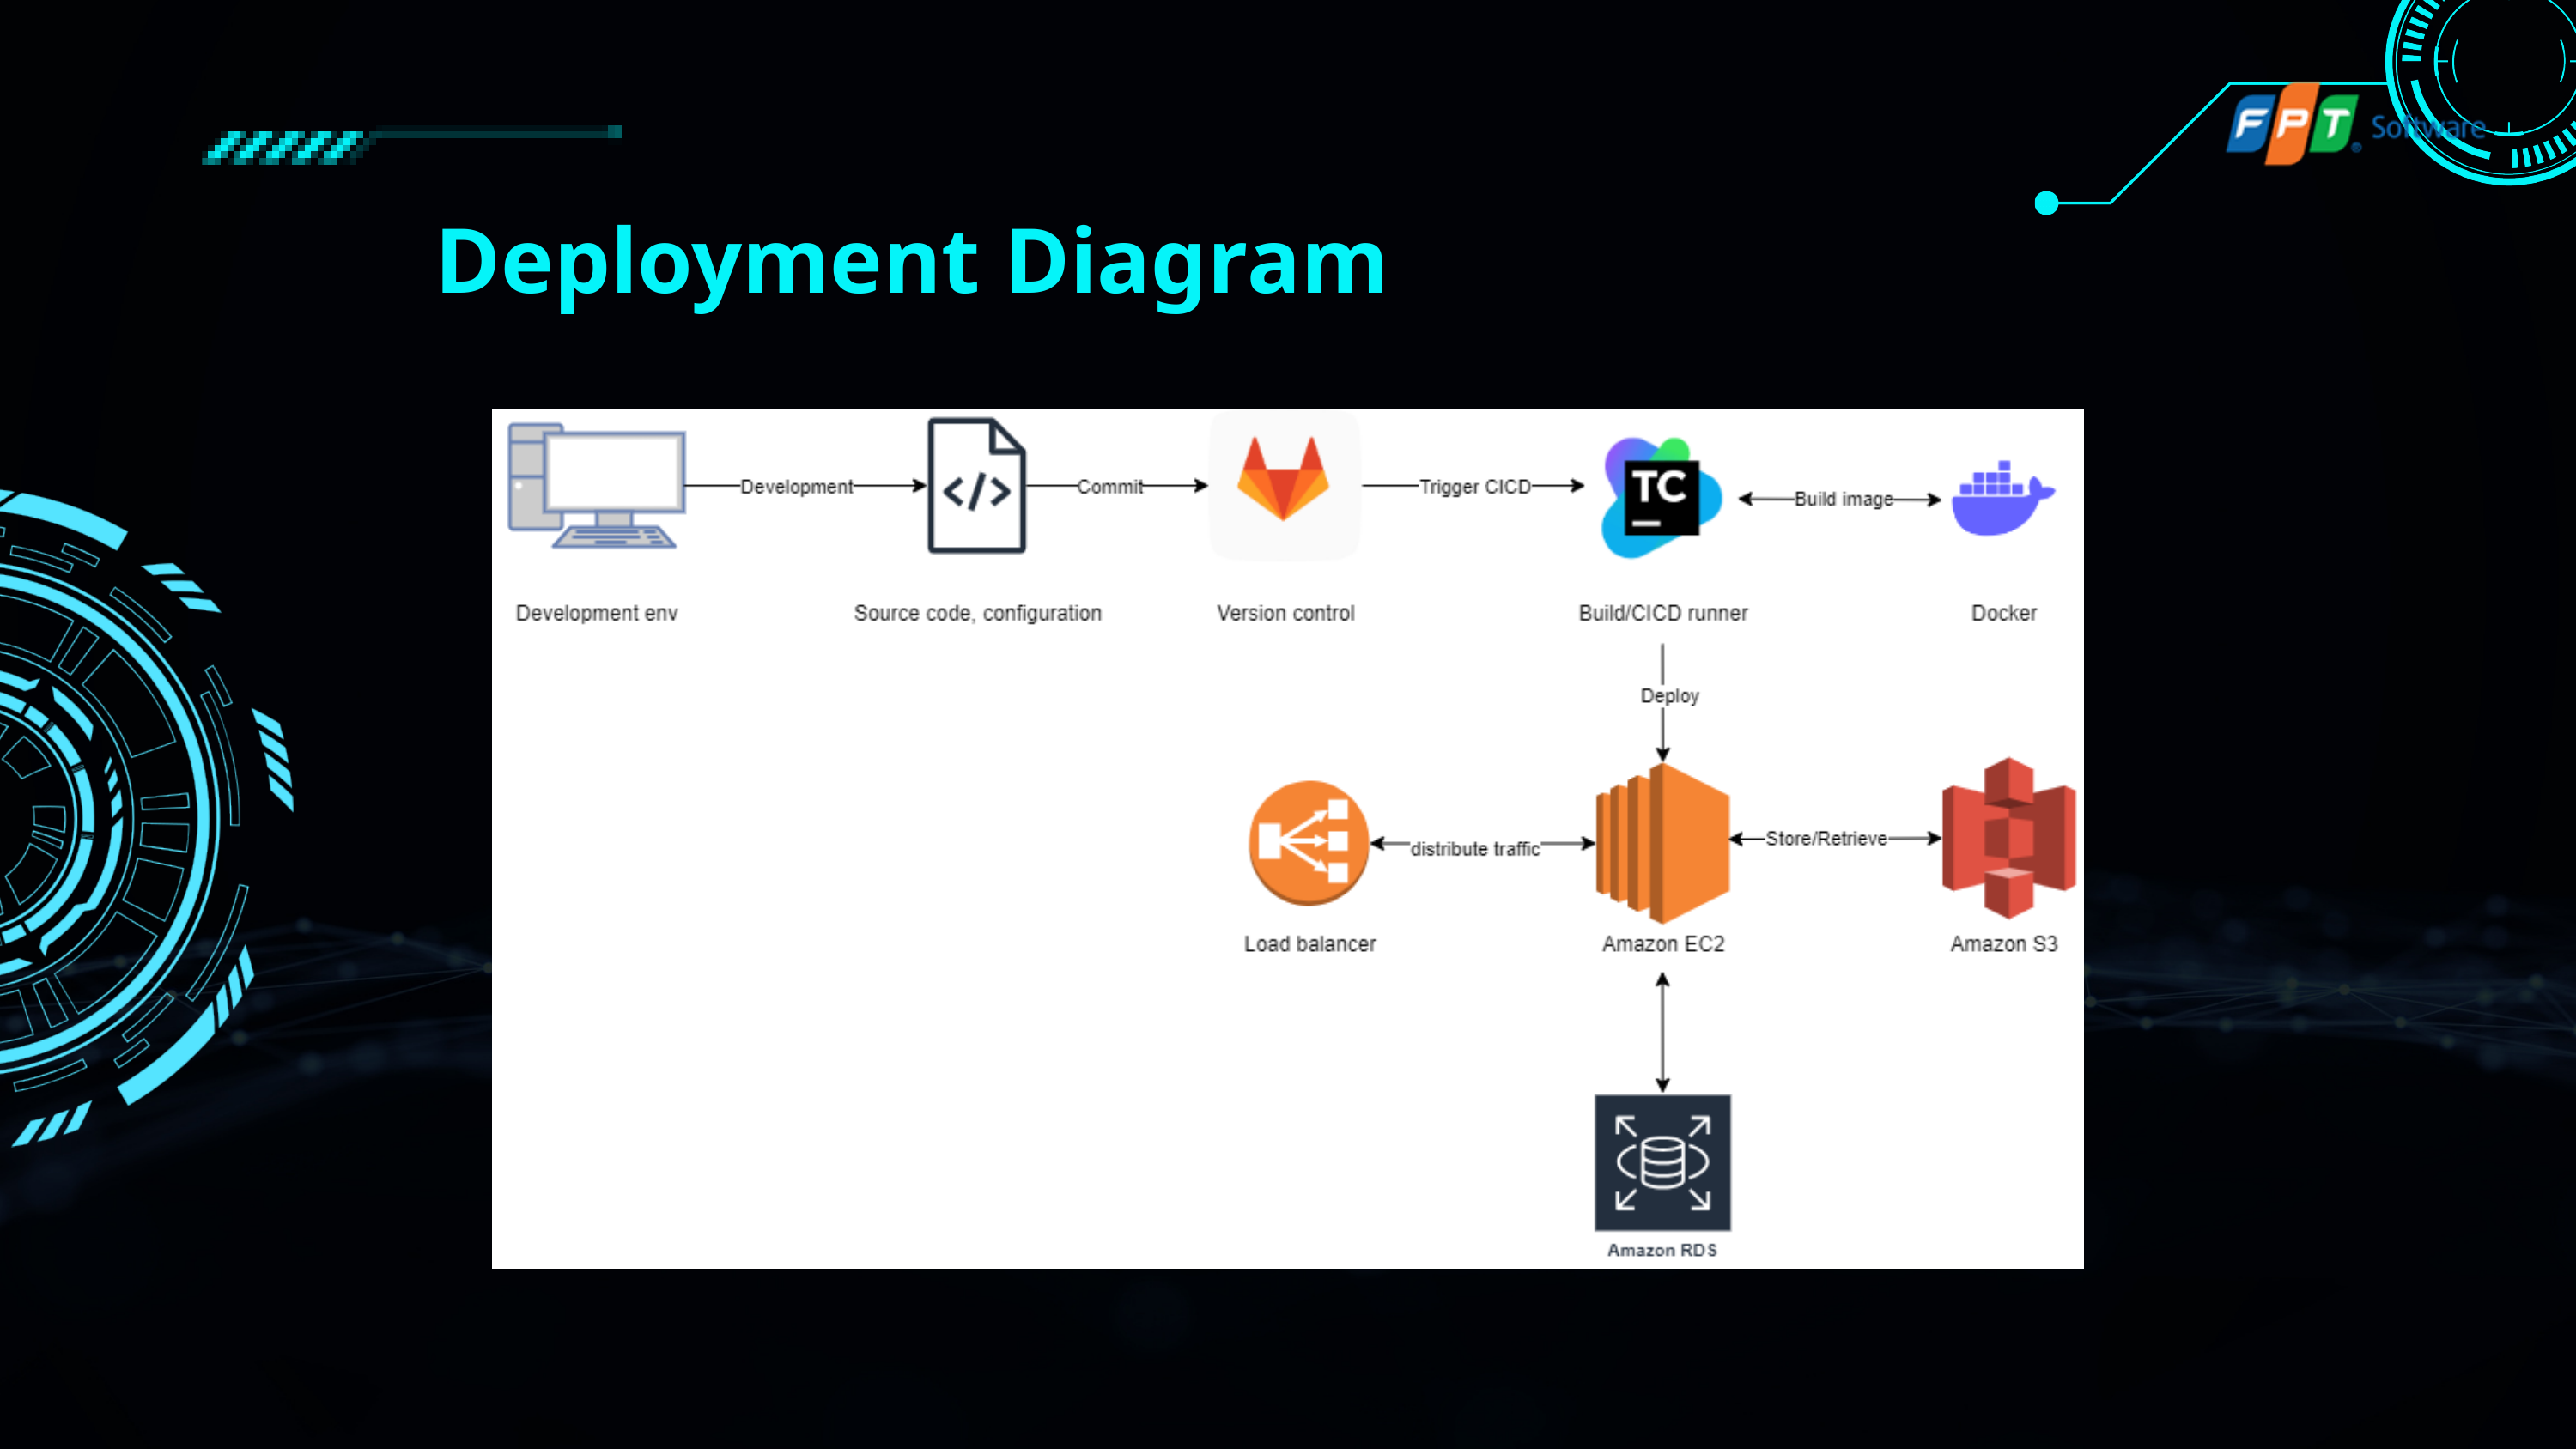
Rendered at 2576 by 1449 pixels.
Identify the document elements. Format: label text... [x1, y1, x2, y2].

text_box [2034, 0, 2576, 215]
text_box Deployment Diagram [411, 192, 1978, 435]
text_box [2212, 66, 2501, 185]
text_box [0, 488, 294, 1148]
text_box [202, 125, 622, 165]
text_box [0, 0, 2576, 1449]
text_box [492, 409, 2084, 1269]
